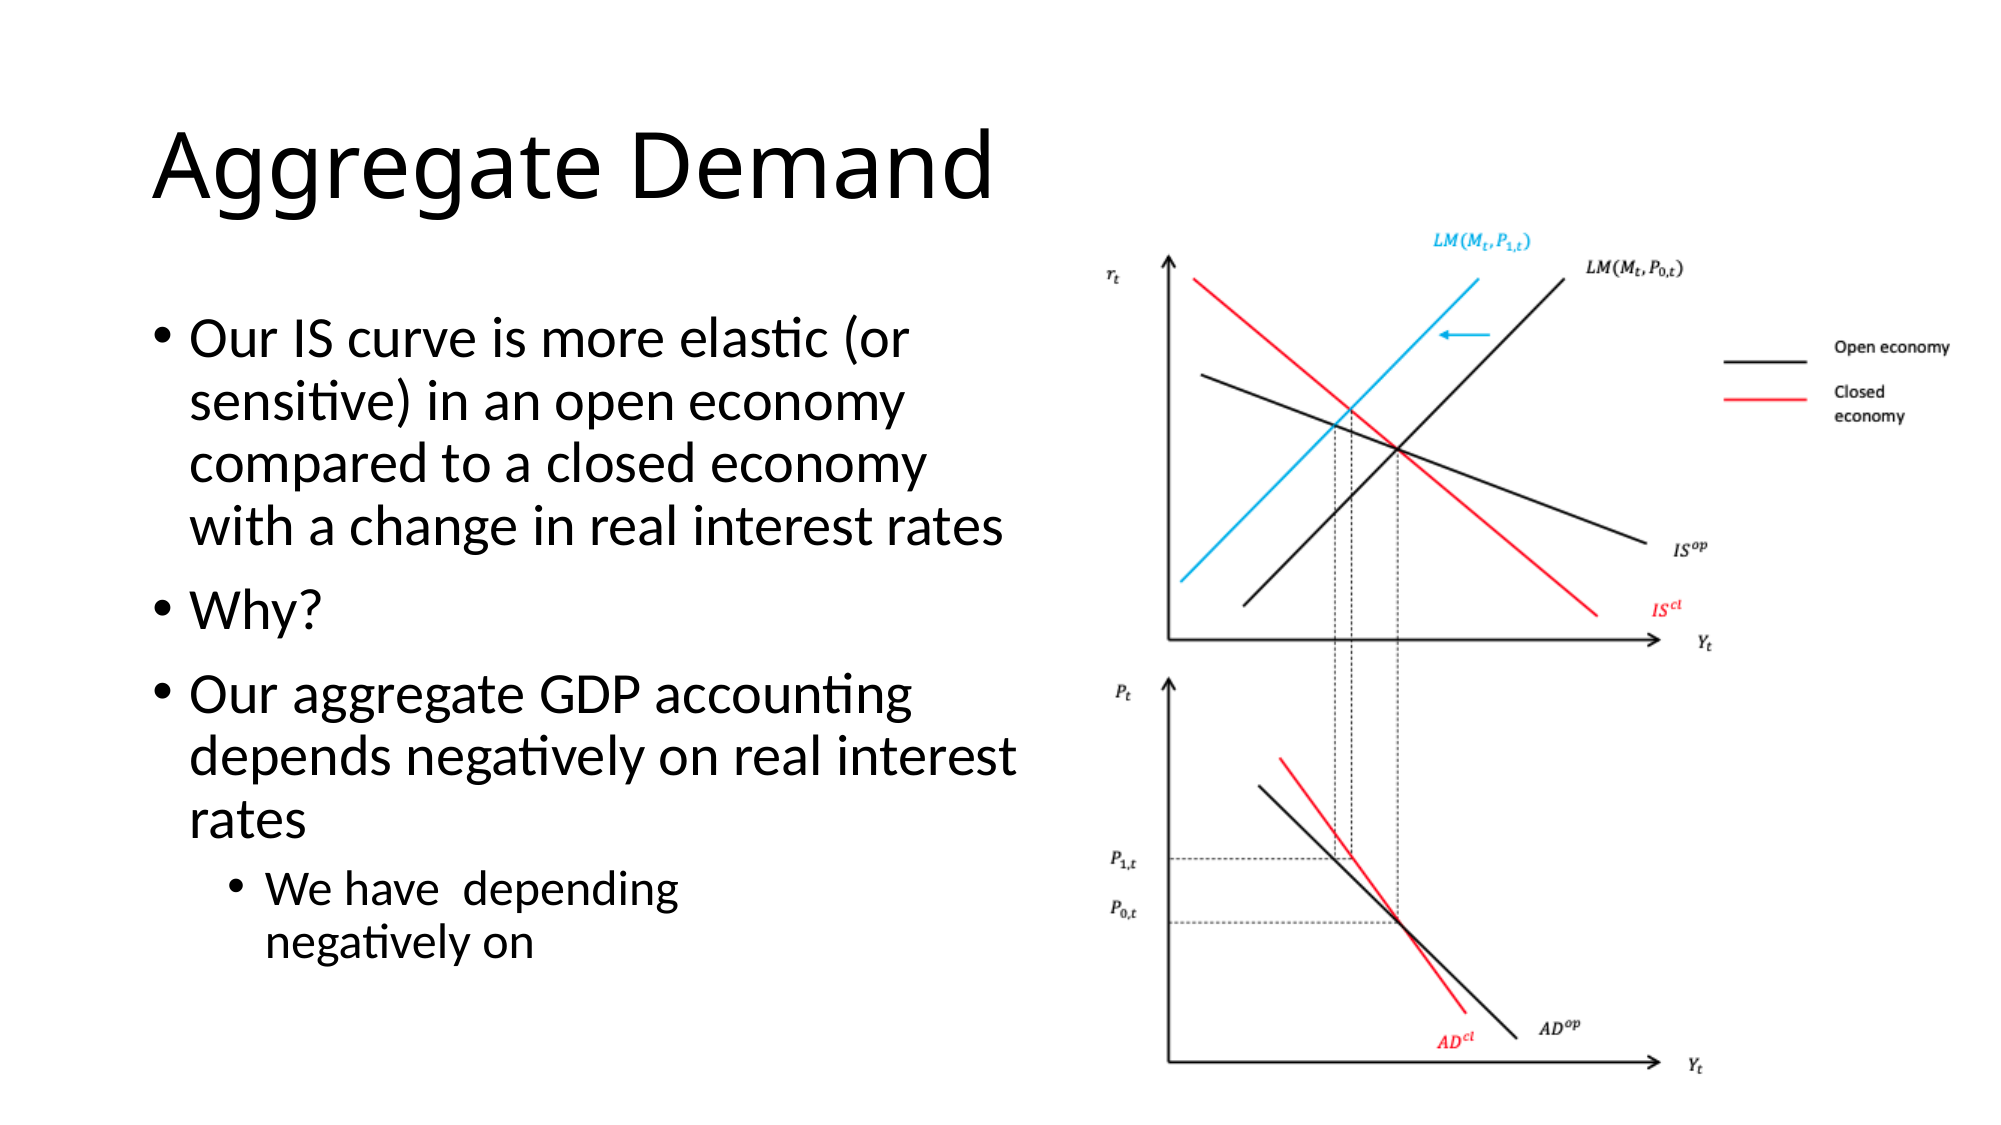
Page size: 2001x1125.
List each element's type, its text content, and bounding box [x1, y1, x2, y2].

picture [1067, 224, 1965, 1120]
title Aggregate Demand [137, 59, 1863, 278]
